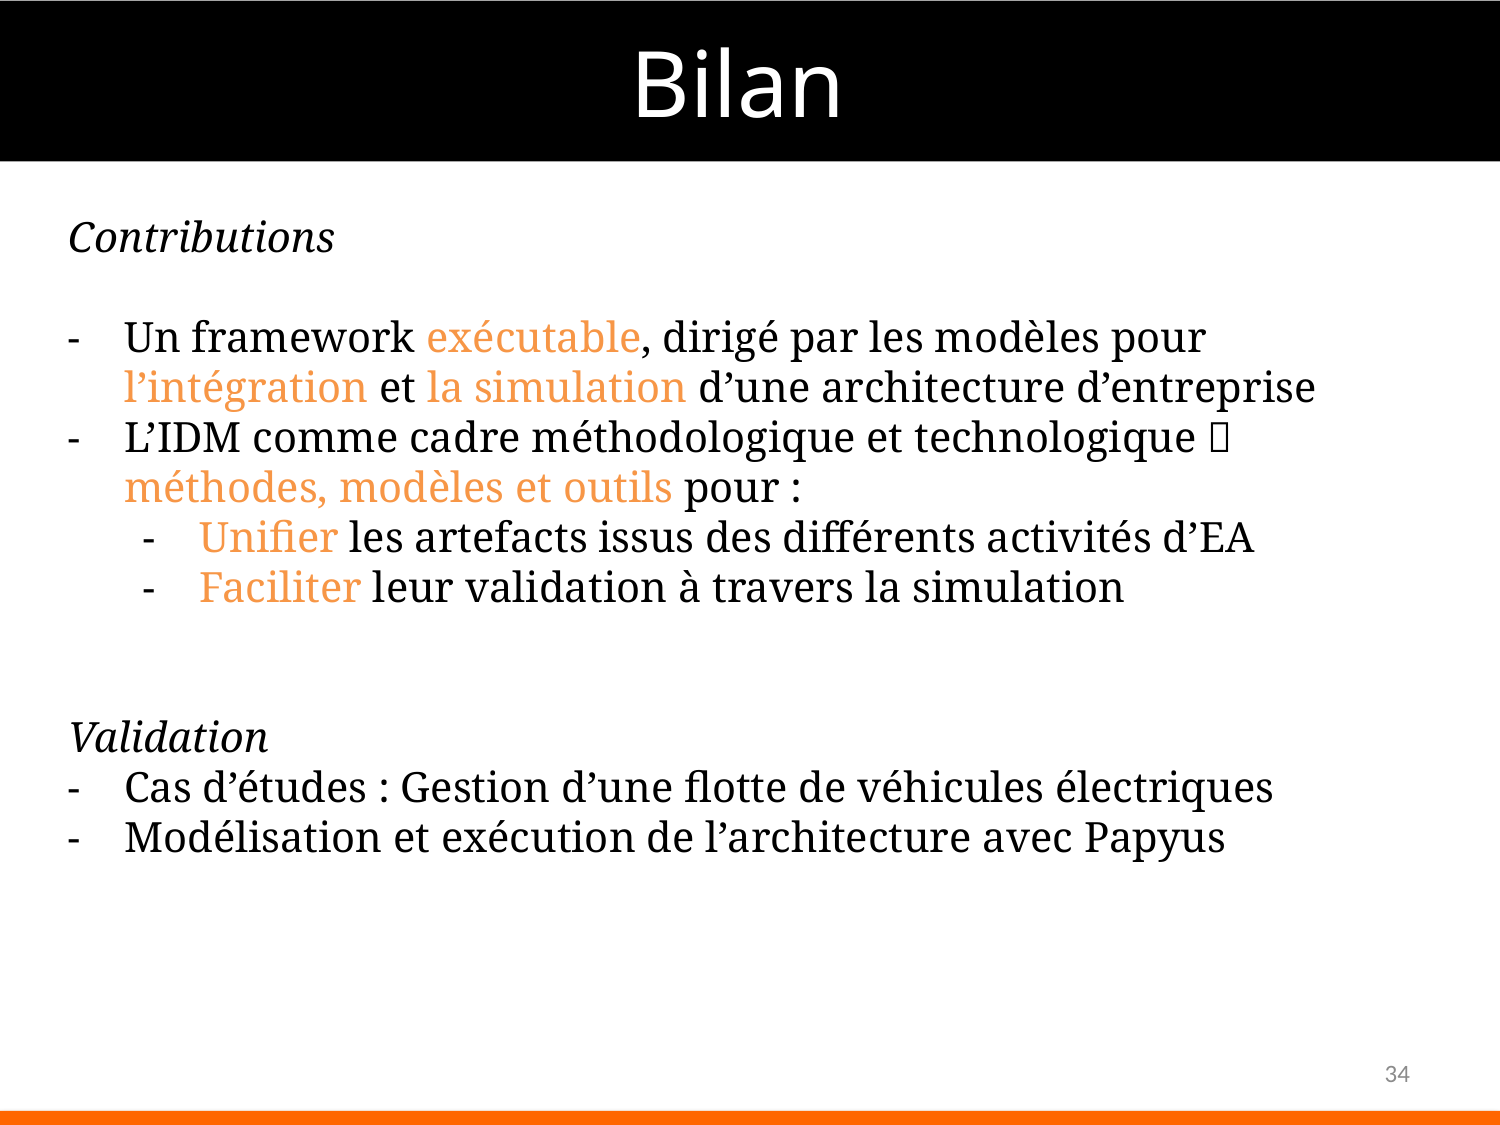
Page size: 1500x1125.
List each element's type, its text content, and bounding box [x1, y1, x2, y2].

text_box Contributions Un framework exécutable, dirigé par les modèles pour l’intégration et la simulation d’une architecture d’entreprise L’IDM comme cadre méthodologique et technologique  méthodes, modèles et outils pour : Unifier les artefacts issus des différents activités d’EA Faciliter leur validation à travers la simulation Validation Cas d’études : Gestion d’une flotte de véhicules électriques Modélisation et exécution de l’architecture avec Papyus [53, 203, 1459, 969]
text_box [0, 1110, 1500, 1125]
text_box Bilan [0, 0, 1500, 162]
slide_number 34 [1074, 1042, 1425, 1103]
